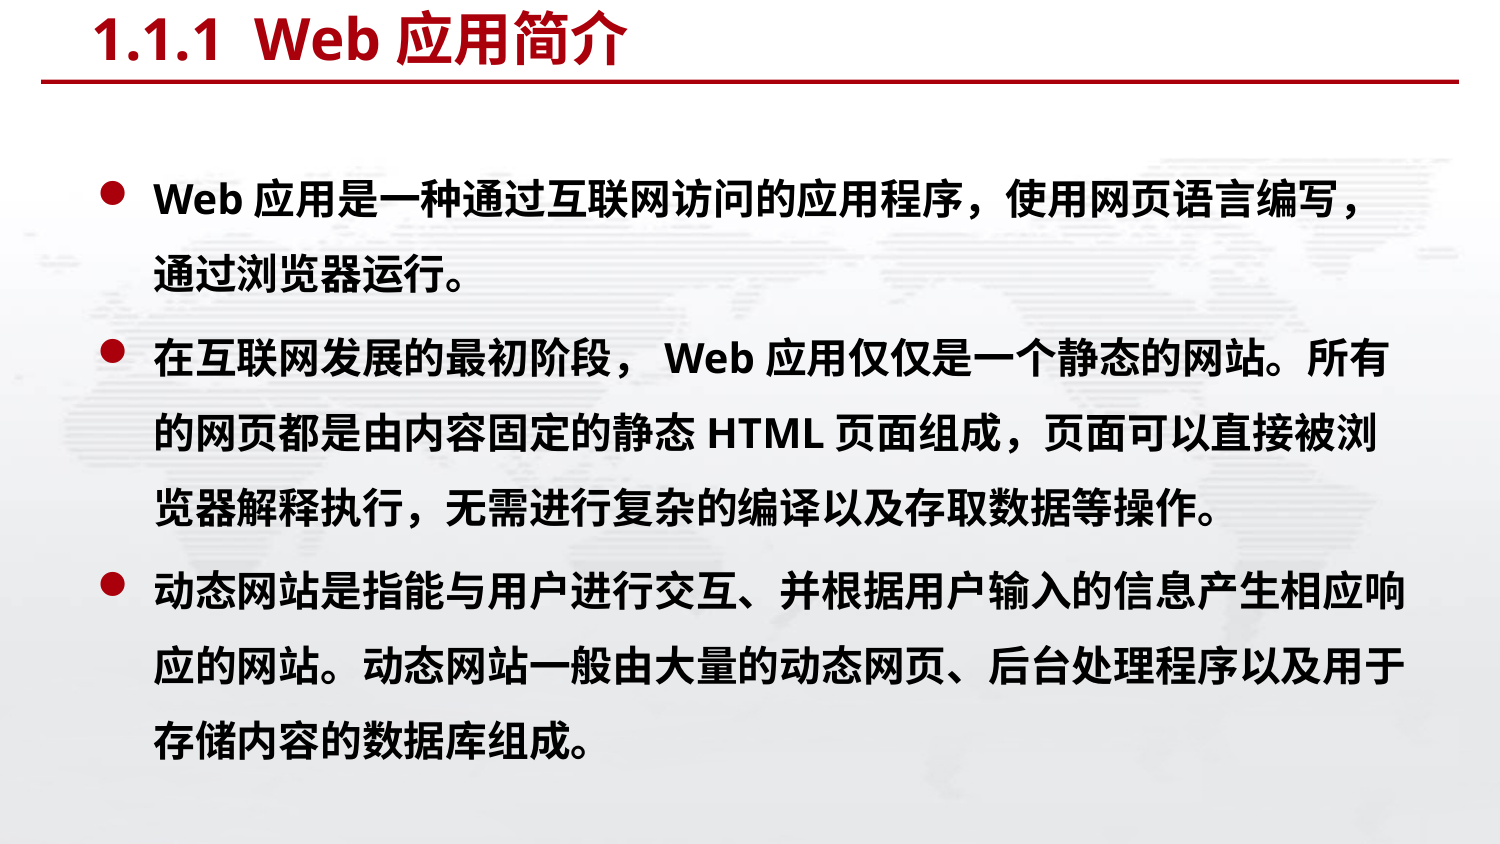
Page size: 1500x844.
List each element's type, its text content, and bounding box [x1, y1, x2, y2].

list Web应用是一种通过互联网访问的应用程序，使用网页语言编写，通过浏览器运行。 在互联网发展的最初阶段，Web应用仅仅是一个静态的网站。所有的网页都是由内容固定的静态HTML页面组成，页面可以直接被浏览器解释执行，无需进行复杂的编译以及存取数据等操作。 动态网站是指能与用户进行交互、并根据用户输入的信息产生相应响应的网站。动态网站一般由大量的动态网页、后台处理程序以及用于存储内容的数据库组成。 [81, 140, 1429, 757]
picture [0, 0, 1500, 844]
title 1.1.1 Web应用简介 [76, 2, 873, 71]
